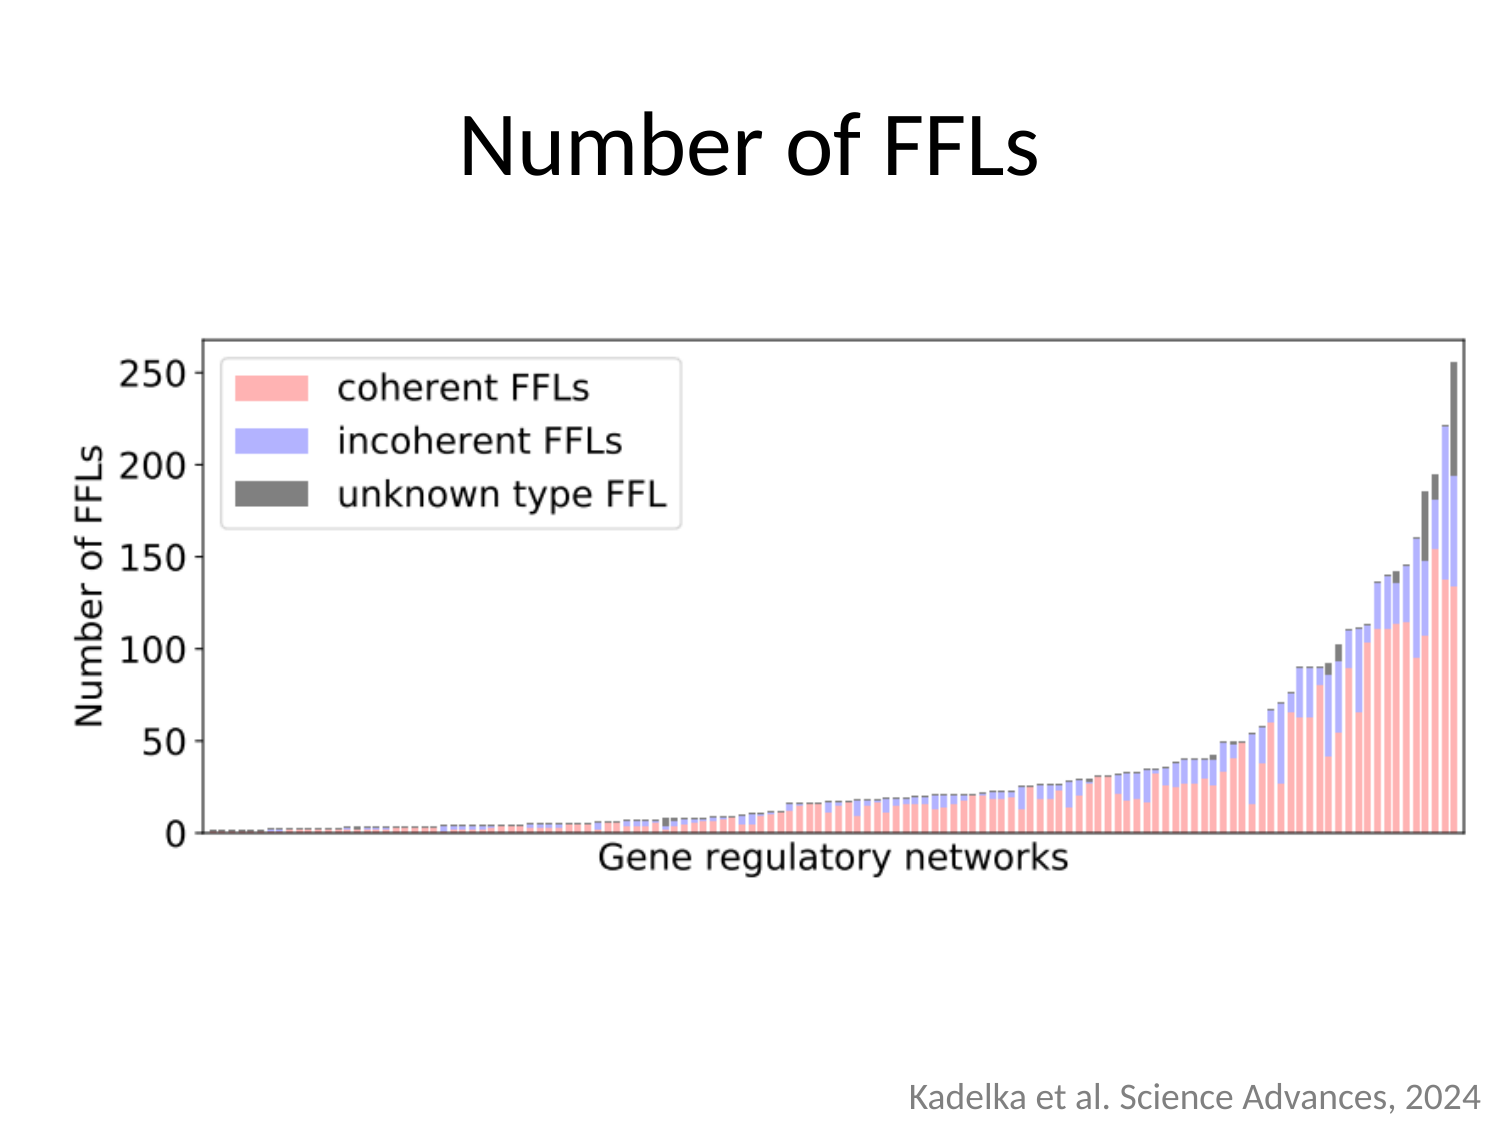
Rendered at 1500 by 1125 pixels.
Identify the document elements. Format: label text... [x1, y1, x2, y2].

picture [0, 262, 1500, 913]
title Number of FFLs [75, 45, 1425, 233]
text_box Kadelka et al. Science Advances, 2024 [894, 1064, 1497, 1125]
